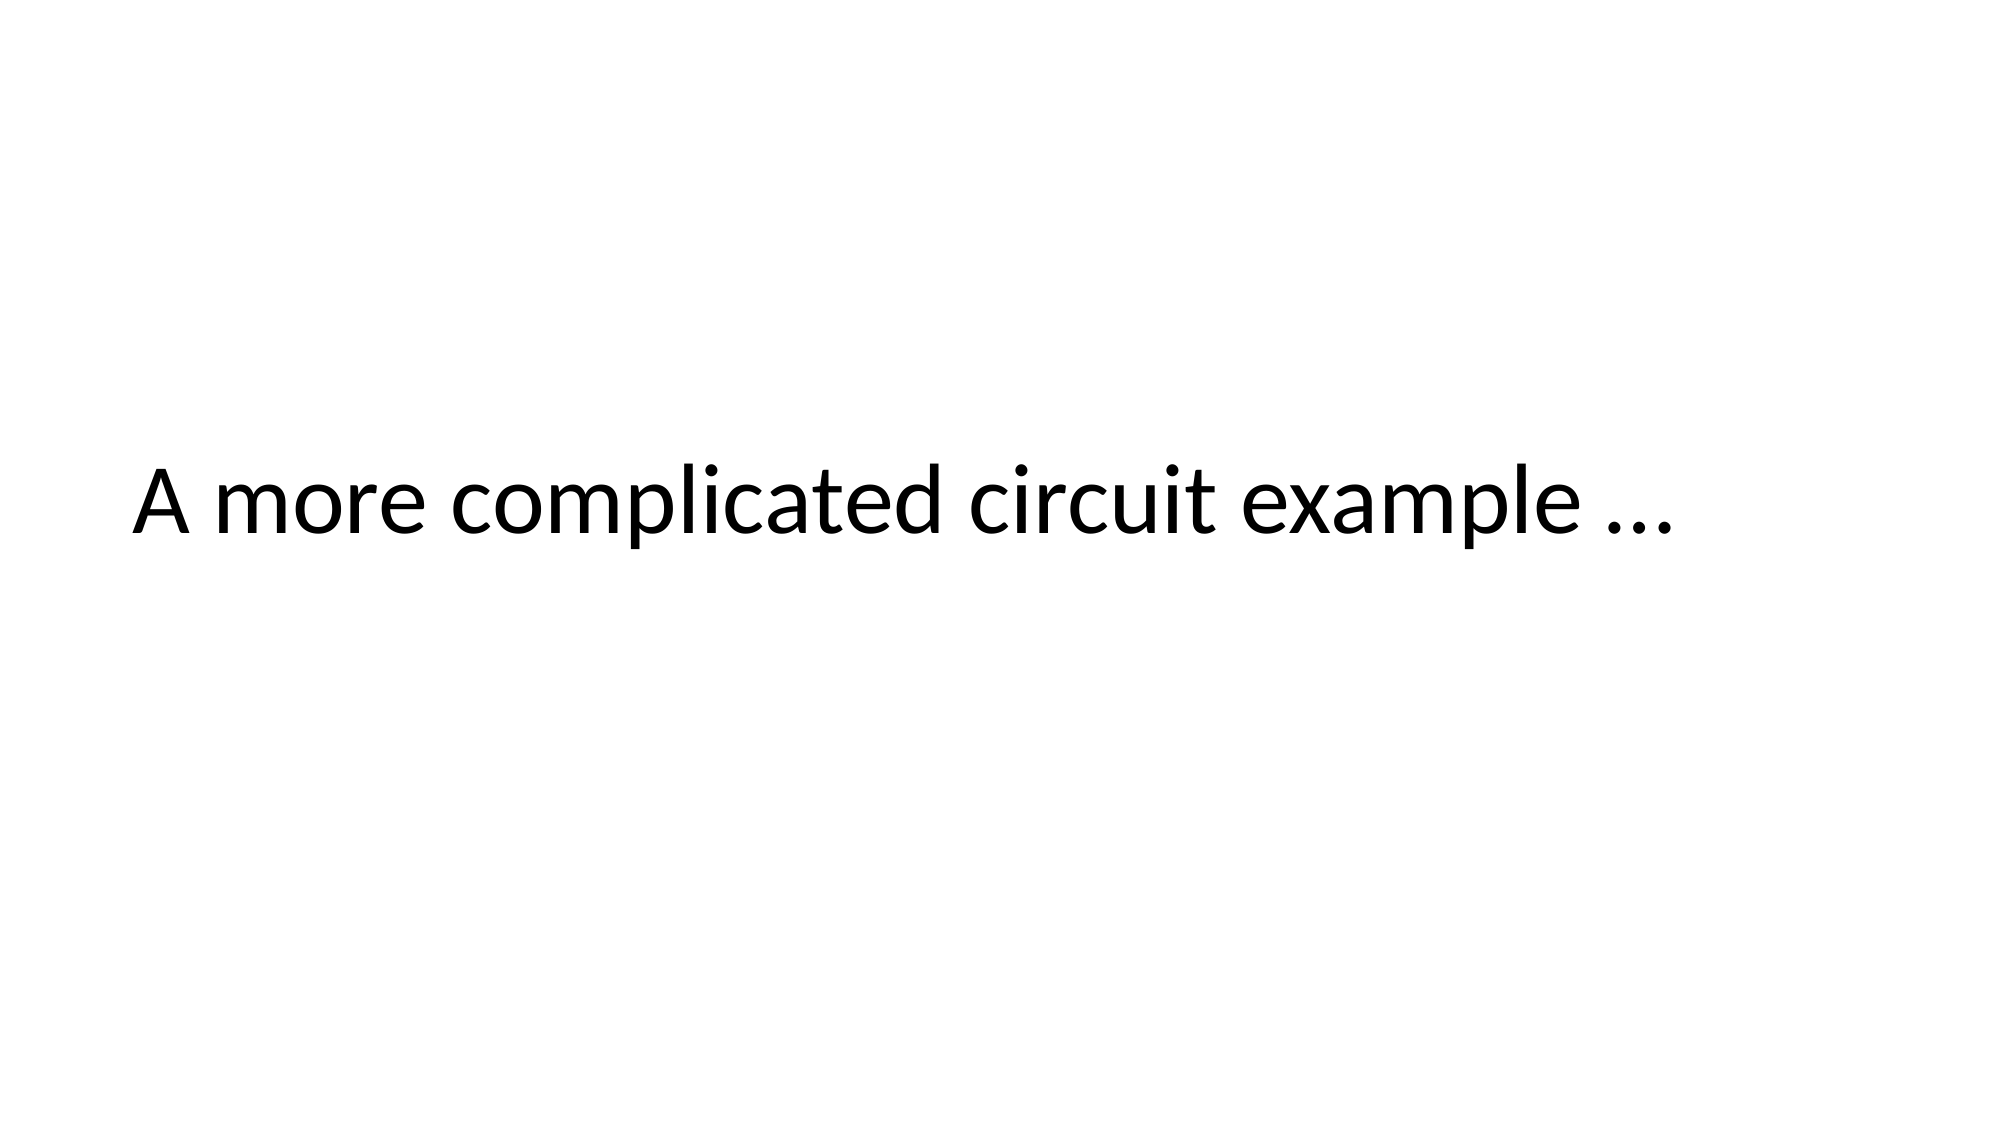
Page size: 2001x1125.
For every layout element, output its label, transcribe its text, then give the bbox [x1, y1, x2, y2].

text_box A more complicated circuit example … [117, 426, 1832, 561]
